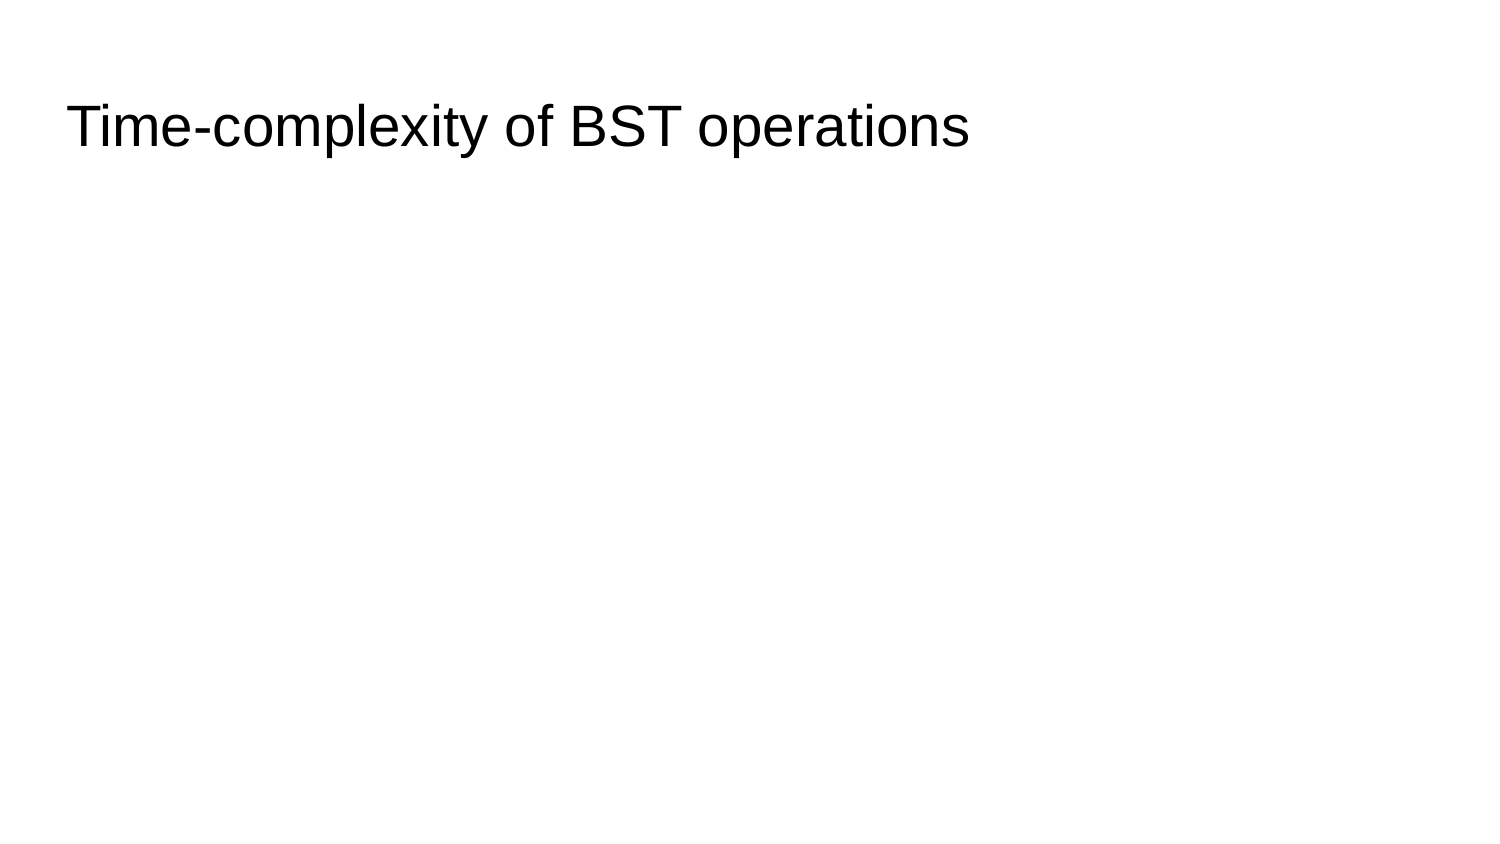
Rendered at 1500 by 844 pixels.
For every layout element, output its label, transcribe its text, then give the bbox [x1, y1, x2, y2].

title Time-complexity of BST operations [51, 72, 1449, 167]
